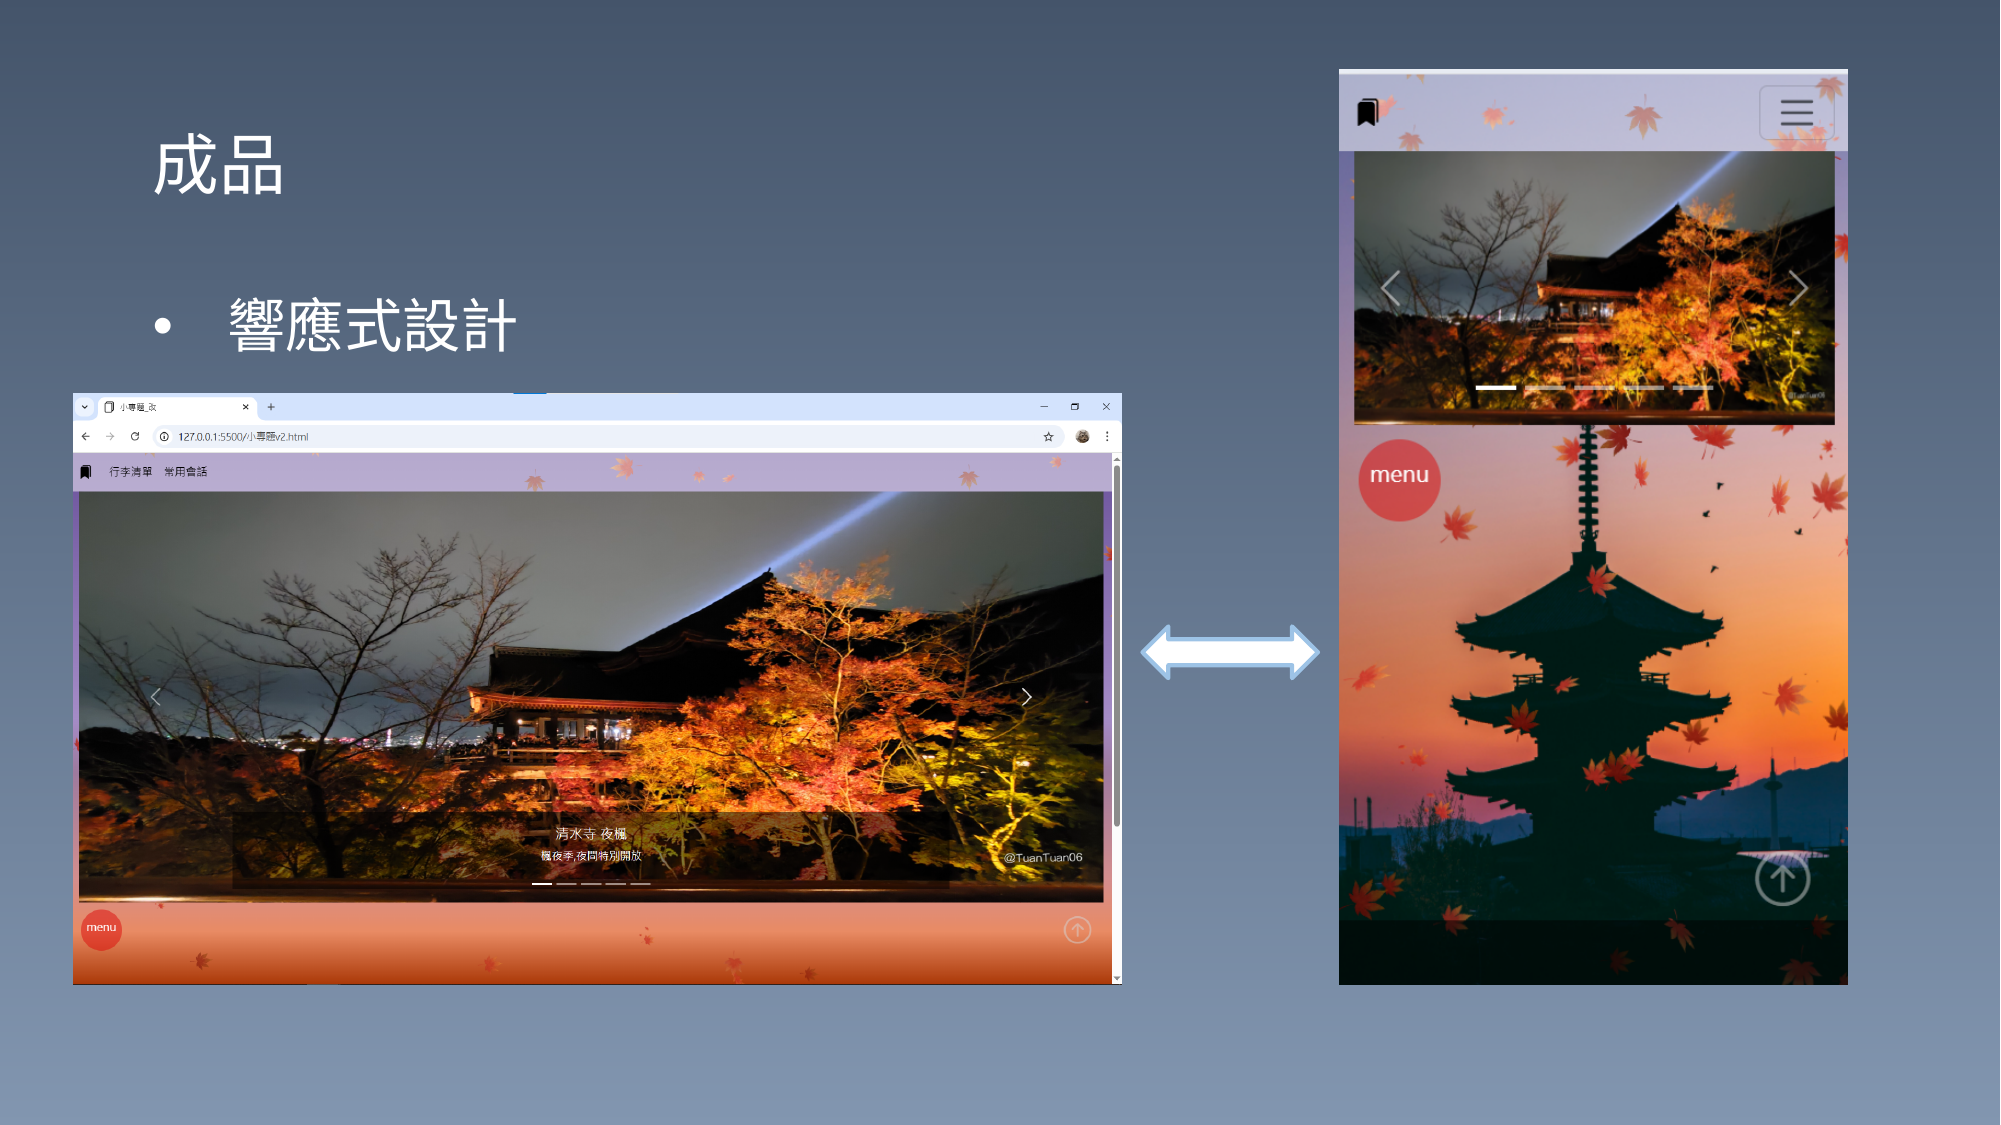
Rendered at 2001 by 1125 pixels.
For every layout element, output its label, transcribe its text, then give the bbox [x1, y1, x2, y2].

picture [73, 393, 1122, 985]
picture [1339, 846, 1345, 855]
text_box [1140, 624, 1321, 681]
picture [1339, 69, 1849, 985]
title 成品 [137, 82, 783, 212]
list 響應式設計 [137, 290, 783, 392]
